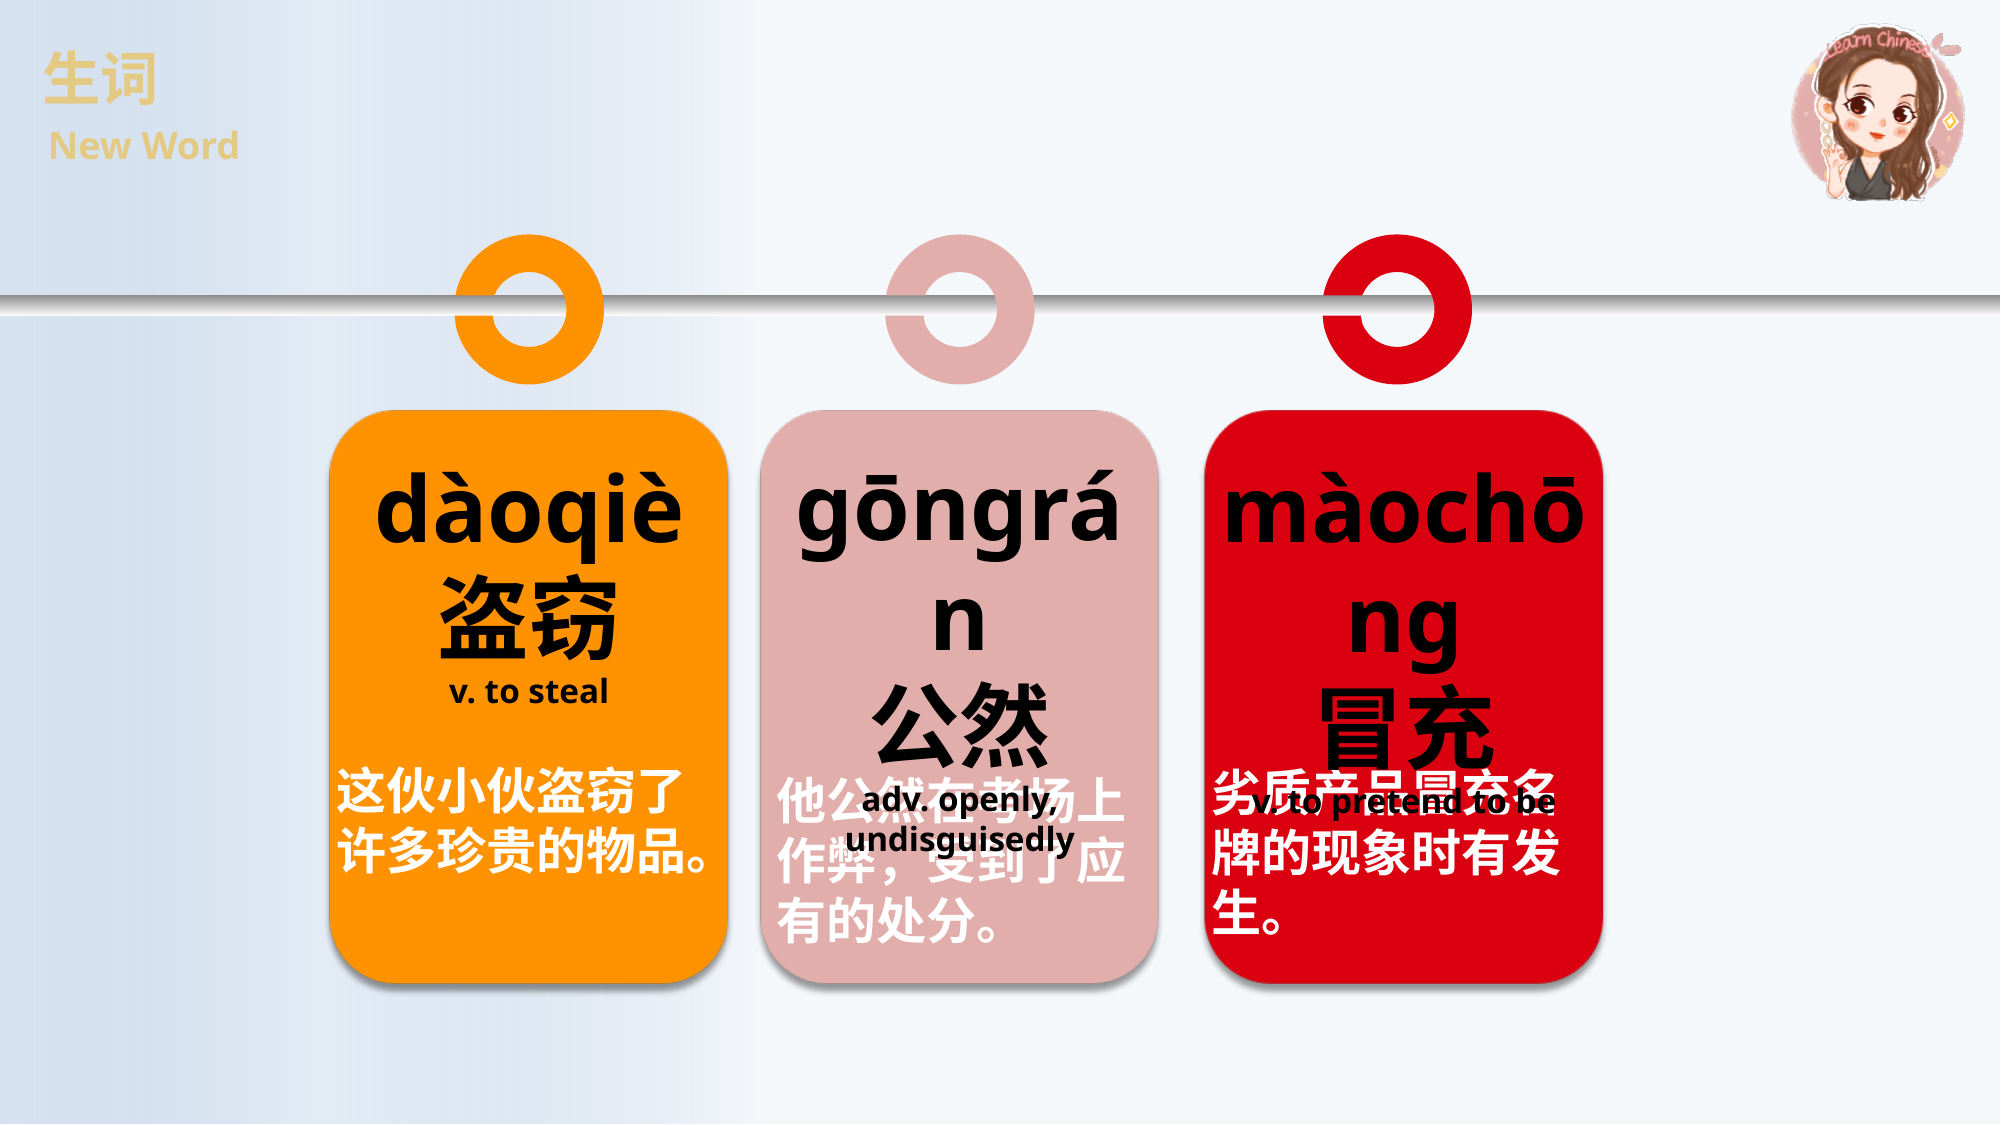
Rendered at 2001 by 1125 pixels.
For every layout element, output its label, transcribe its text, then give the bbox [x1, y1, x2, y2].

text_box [1196, 234, 1613, 1001]
text_box [1168, 294, 1196, 317]
text_box [1613, 294, 2000, 317]
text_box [752, 234, 1168, 1001]
text_box [738, 294, 752, 317]
picture [0, 0, 2001, 1125]
text_box 生词 [27, 35, 174, 120]
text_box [321, 234, 738, 1001]
text_box [0, 294, 321, 317]
text_box New Word [33, 115, 256, 175]
text_box 他公然在考场上作弊，受到了应有的处分。 [1168, 762, 1178, 957]
